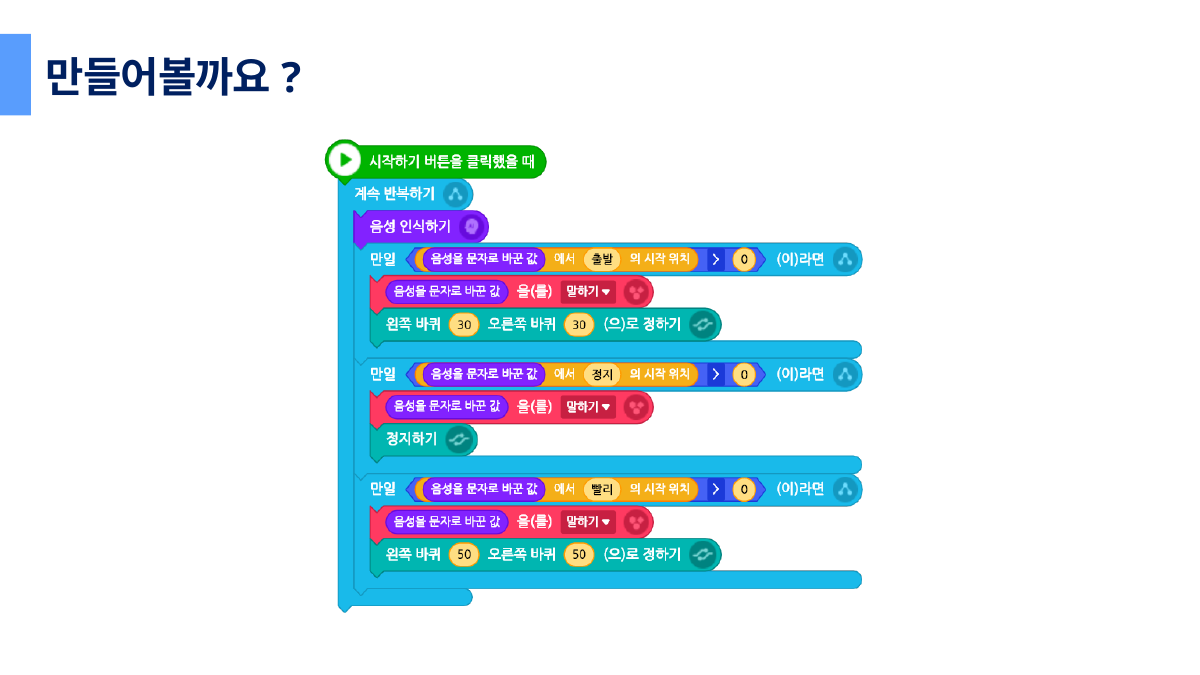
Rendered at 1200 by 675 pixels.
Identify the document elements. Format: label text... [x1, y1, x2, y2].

picture [324, 136, 876, 613]
text_box [0, 33, 32, 116]
text_box 만들어볼까요? [32, 43, 712, 109]
